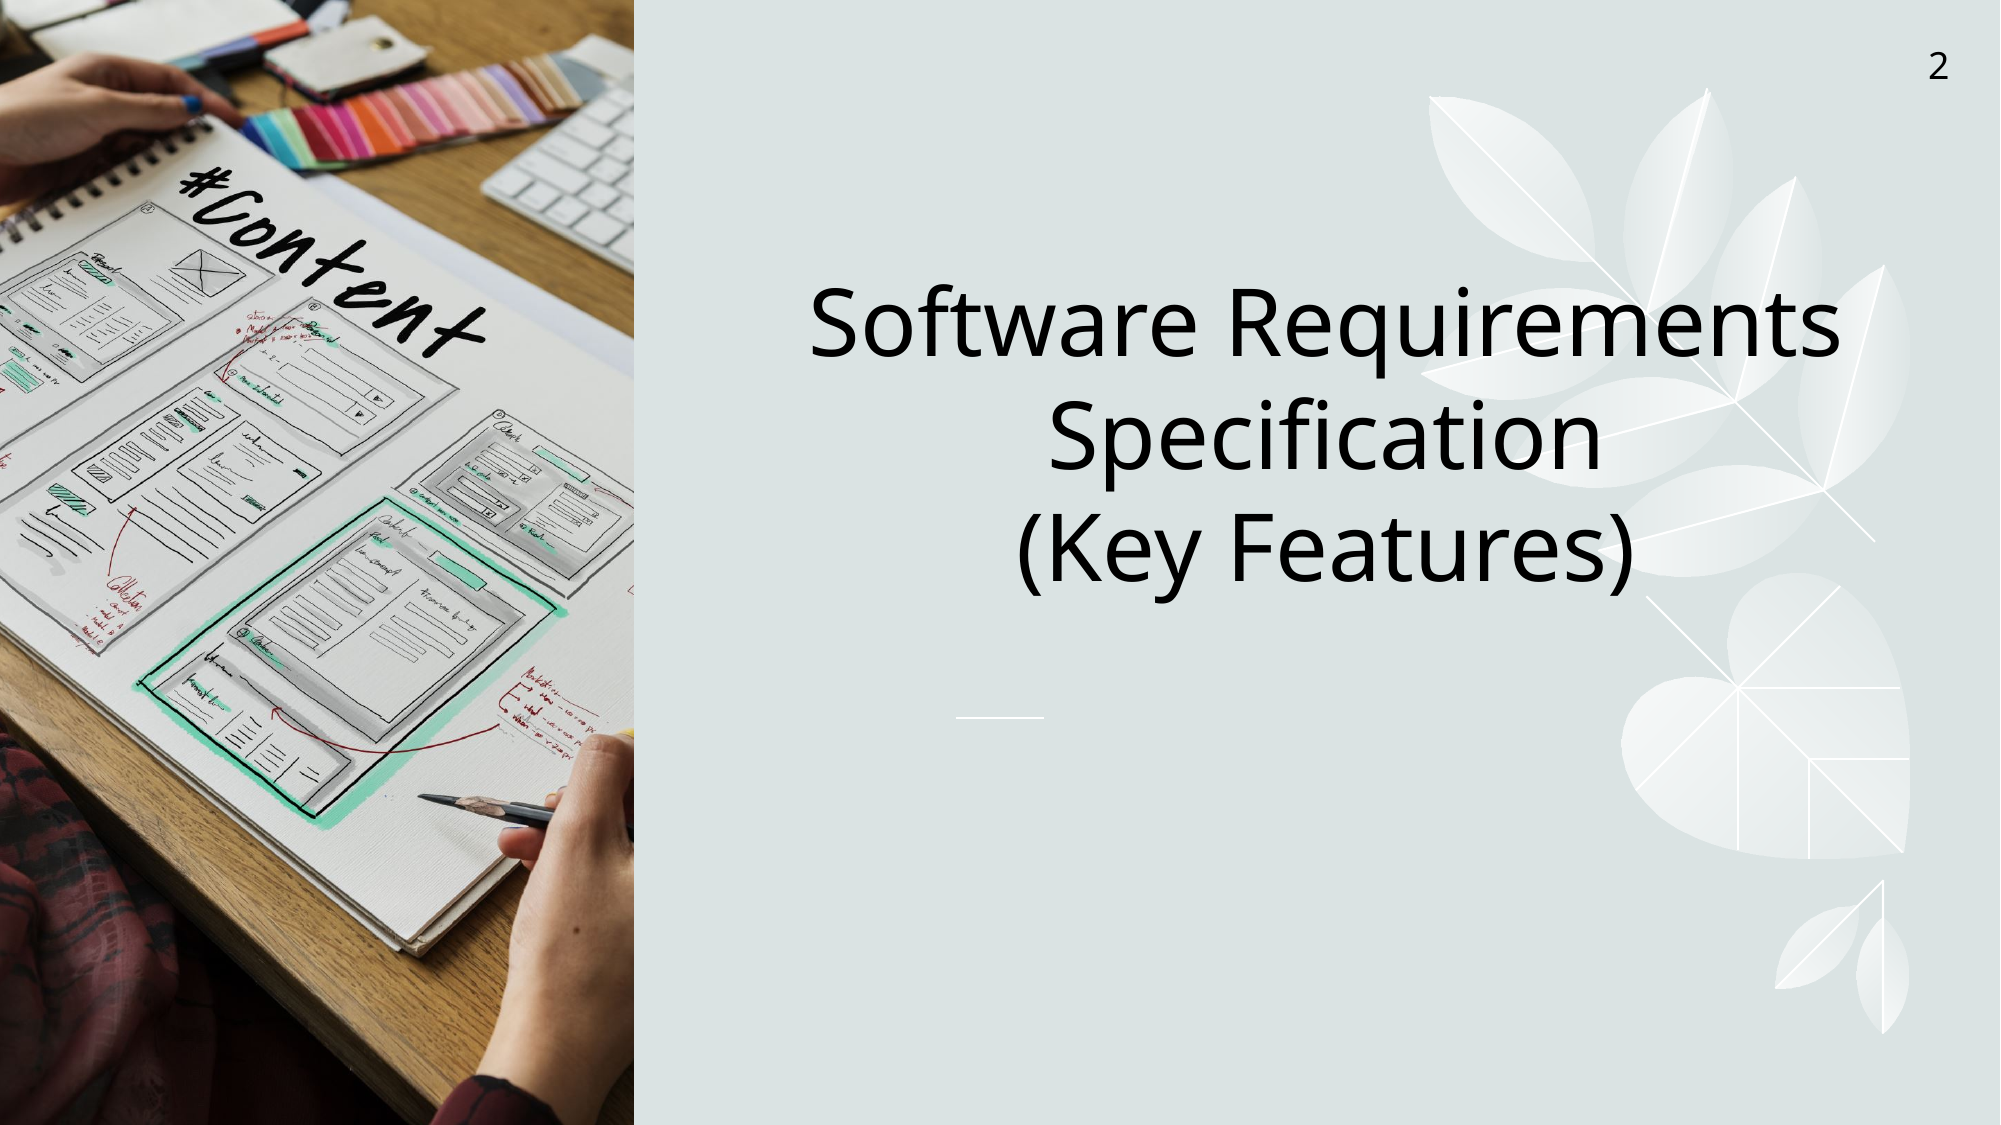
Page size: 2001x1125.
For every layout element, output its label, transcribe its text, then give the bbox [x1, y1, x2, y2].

title Software Requirements Specification (Key Features) [761, 249, 1892, 609]
picture [0, 0, 635, 1125]
text_box 2 [1913, 34, 1965, 95]
